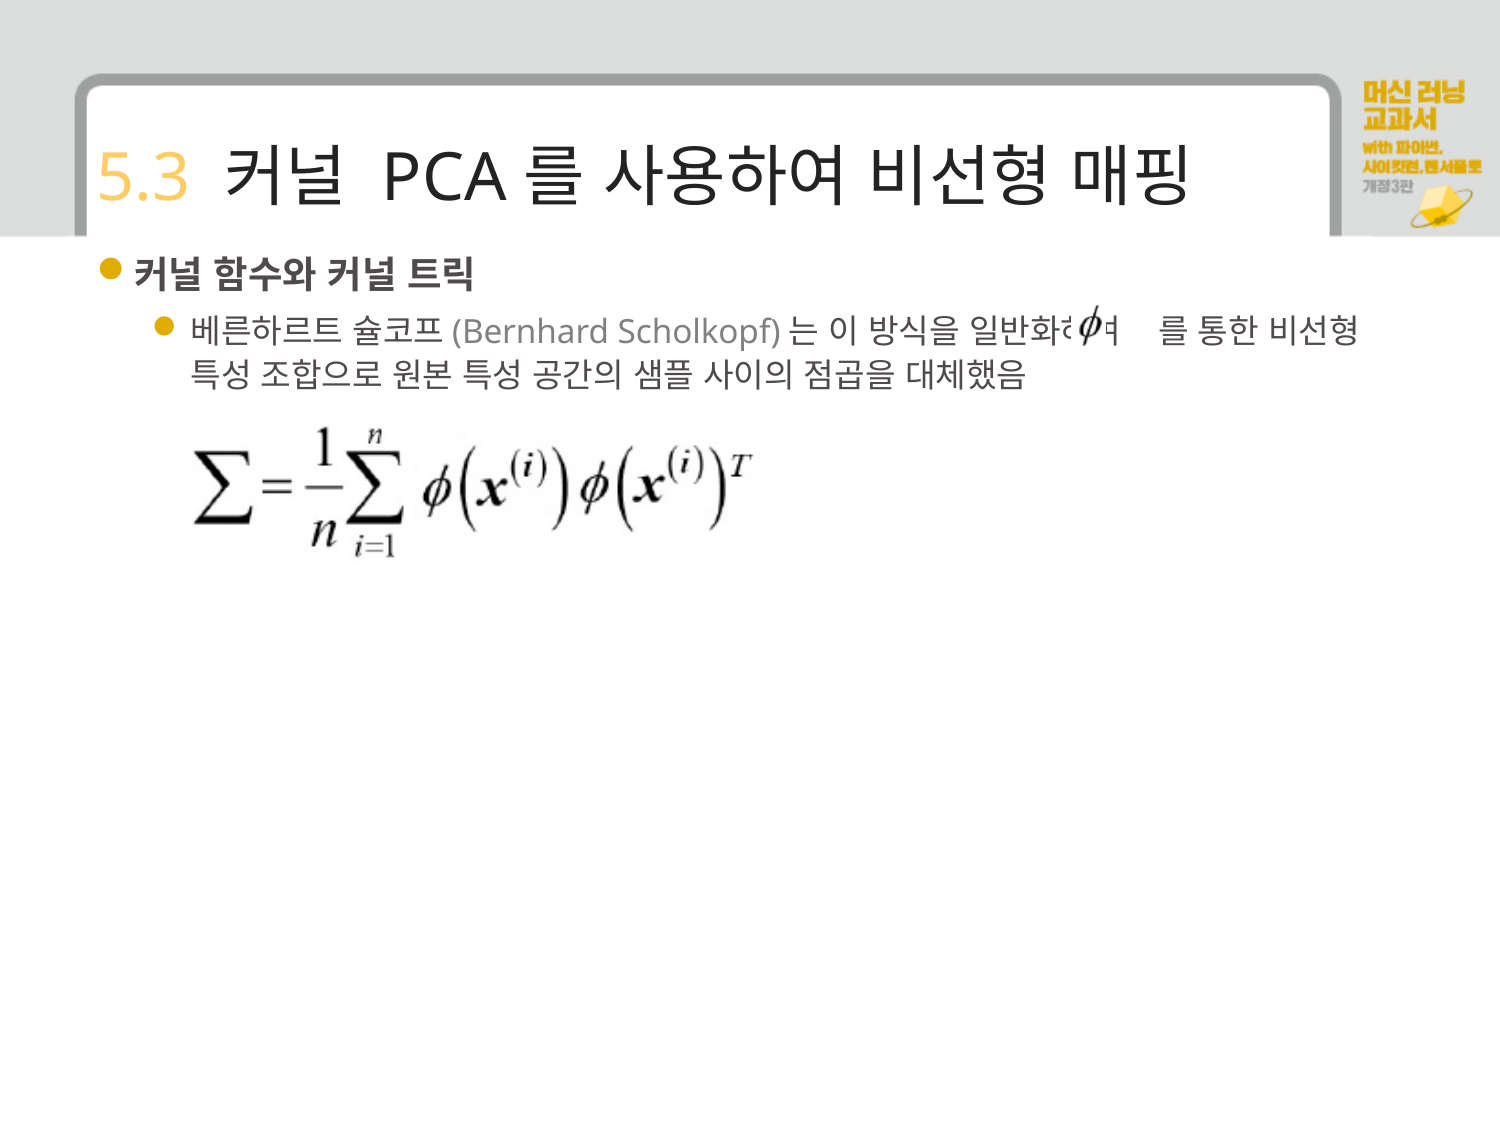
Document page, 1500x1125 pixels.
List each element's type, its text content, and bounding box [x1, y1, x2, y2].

list 커널 함수와 커널 트릭 베른하르트 슐코프(Bernhard Scholkopf)는 이 방식을 일반화하여 를 통한 비선형 특성 조합으로 원본 특성 공간의 샘플 사이의 점곱을 대체했음 [81, 239, 1412, 1054]
title 5.3 커널 PCA를 사용하여 비선형 매핑 [81, 90, 1412, 222]
picture [0, 0, 1500, 1125]
